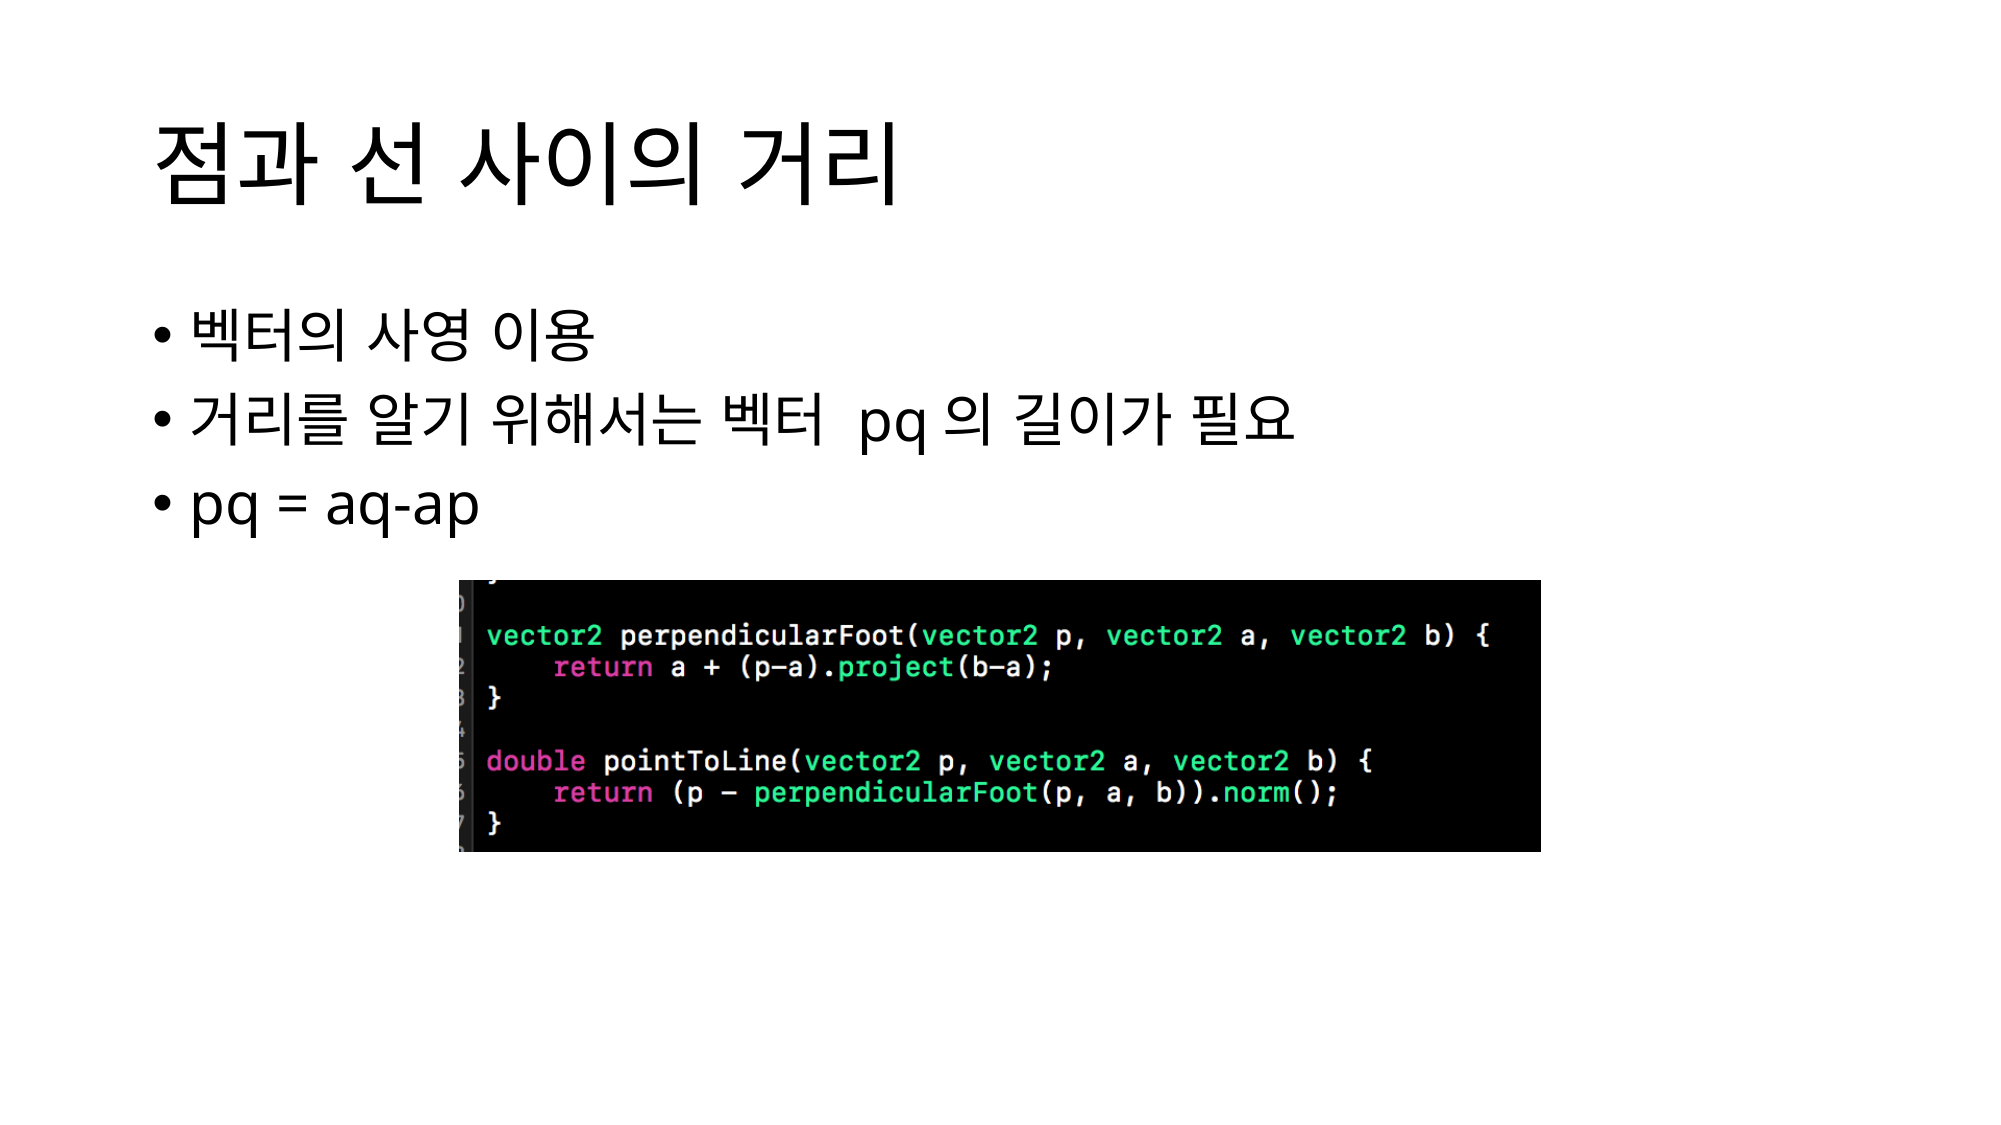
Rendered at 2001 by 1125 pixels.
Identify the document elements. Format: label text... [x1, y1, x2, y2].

list 벡터의 사영 이용 거리를 알기 위해서는 벡터 pq의 길이가 필요 pq = aq-ap [137, 299, 1863, 1014]
picture [459, 580, 1541, 852]
title 점과 선 사이의 거리 [137, 59, 1863, 278]
